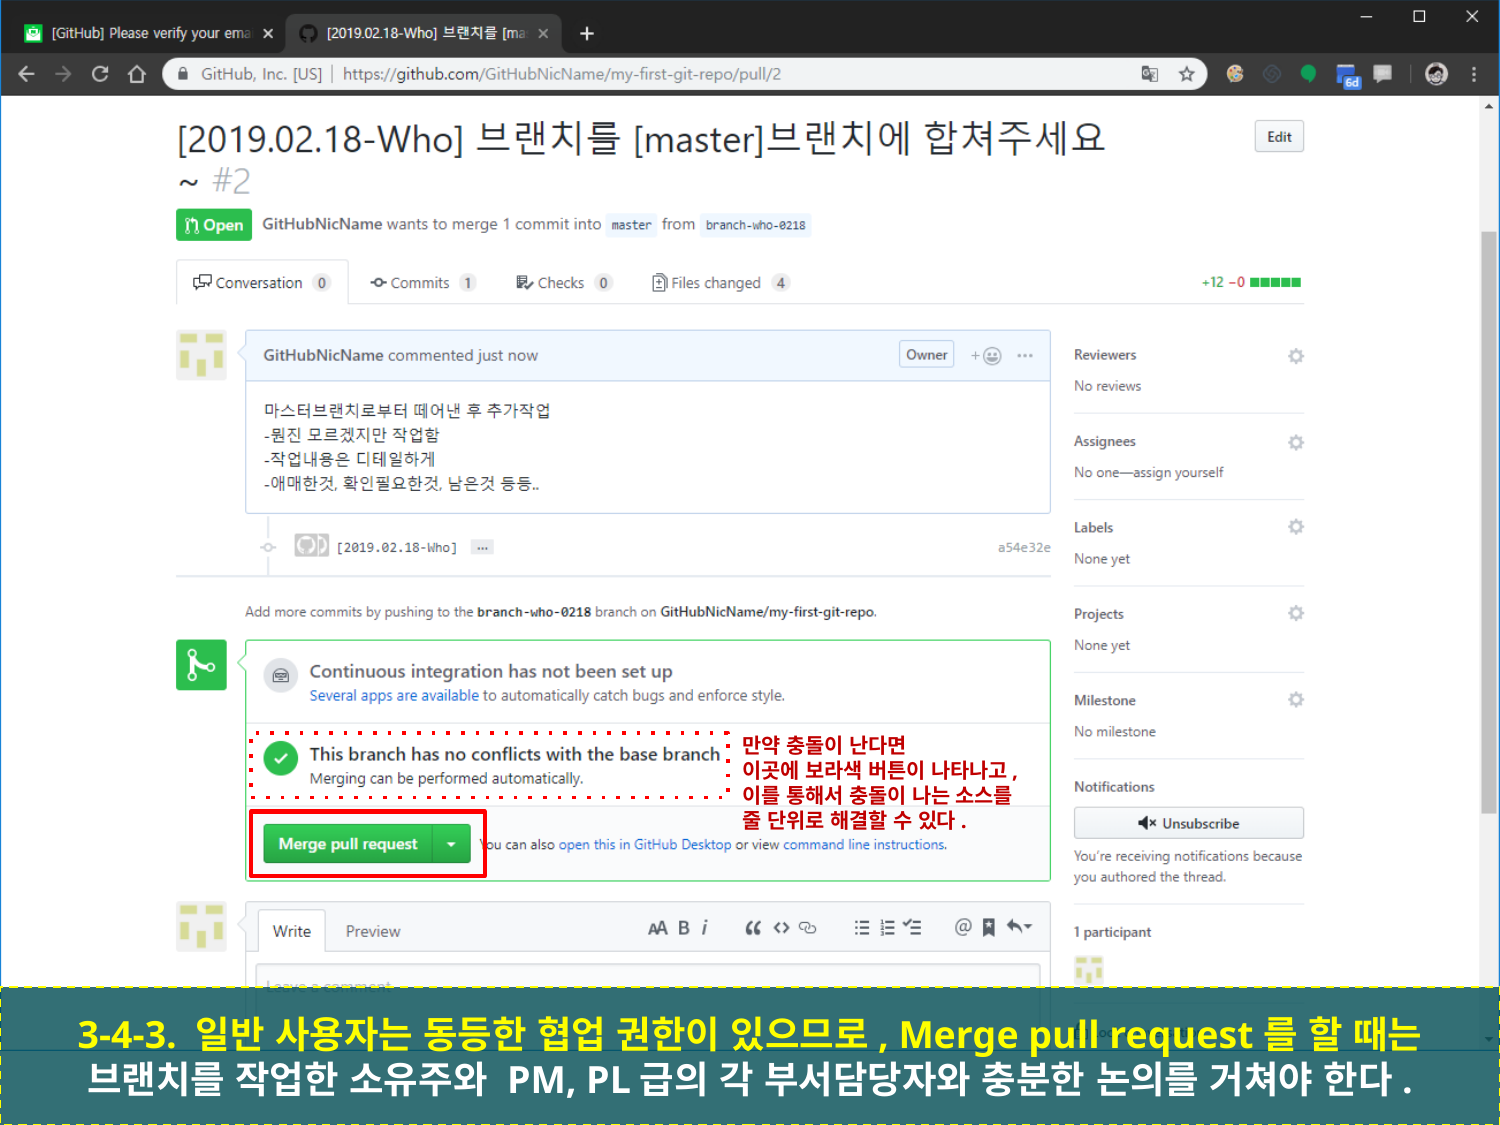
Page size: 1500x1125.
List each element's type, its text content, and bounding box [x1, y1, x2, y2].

picture [0, 0, 1500, 1051]
text_box 3-4-3. 일반 사용자는 동등한 협업 권한이 있으므로, Merge pull request를 할 때는 브랜치를 작업한 소유주와 PM, PL급의 각 부서담당자와 충분한 논의를 거쳐야 한다. [0, 1057, 1500, 1125]
